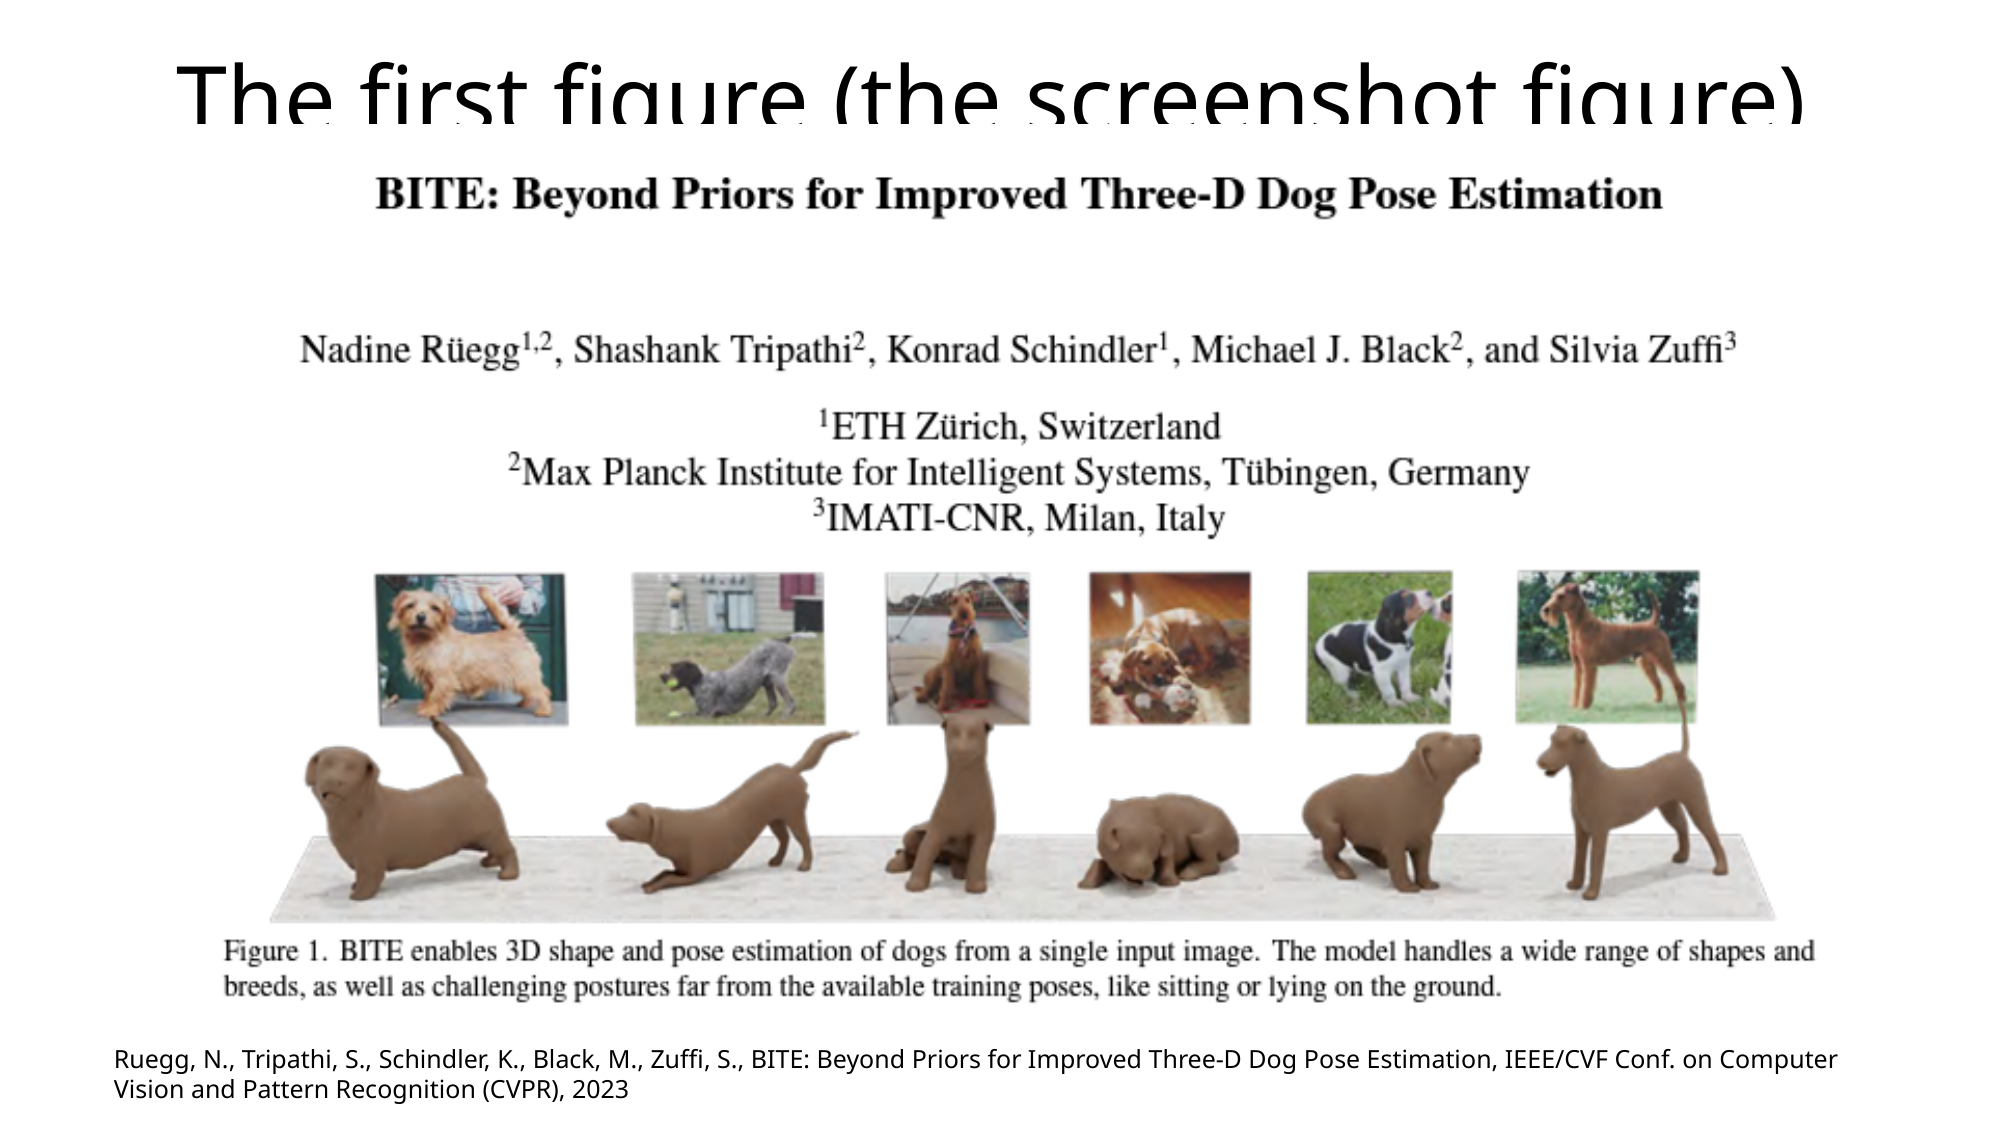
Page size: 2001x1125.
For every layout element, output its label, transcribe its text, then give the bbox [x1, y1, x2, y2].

picture [175, 124, 1850, 1065]
text_box The first figure (the screenshot figure) [40, 12, 1944, 194]
text_box Ruegg, N., Tripathi, S., Schindler, K., Black, M., Zuffi, S., BITE: Beyond Priors for Improved Three-D Dog Pose Estimation, IEEE/CVF Conf. on Computer Vision and Pattern Recognition (CVPR), 2023 [99, 1036, 1901, 1111]
